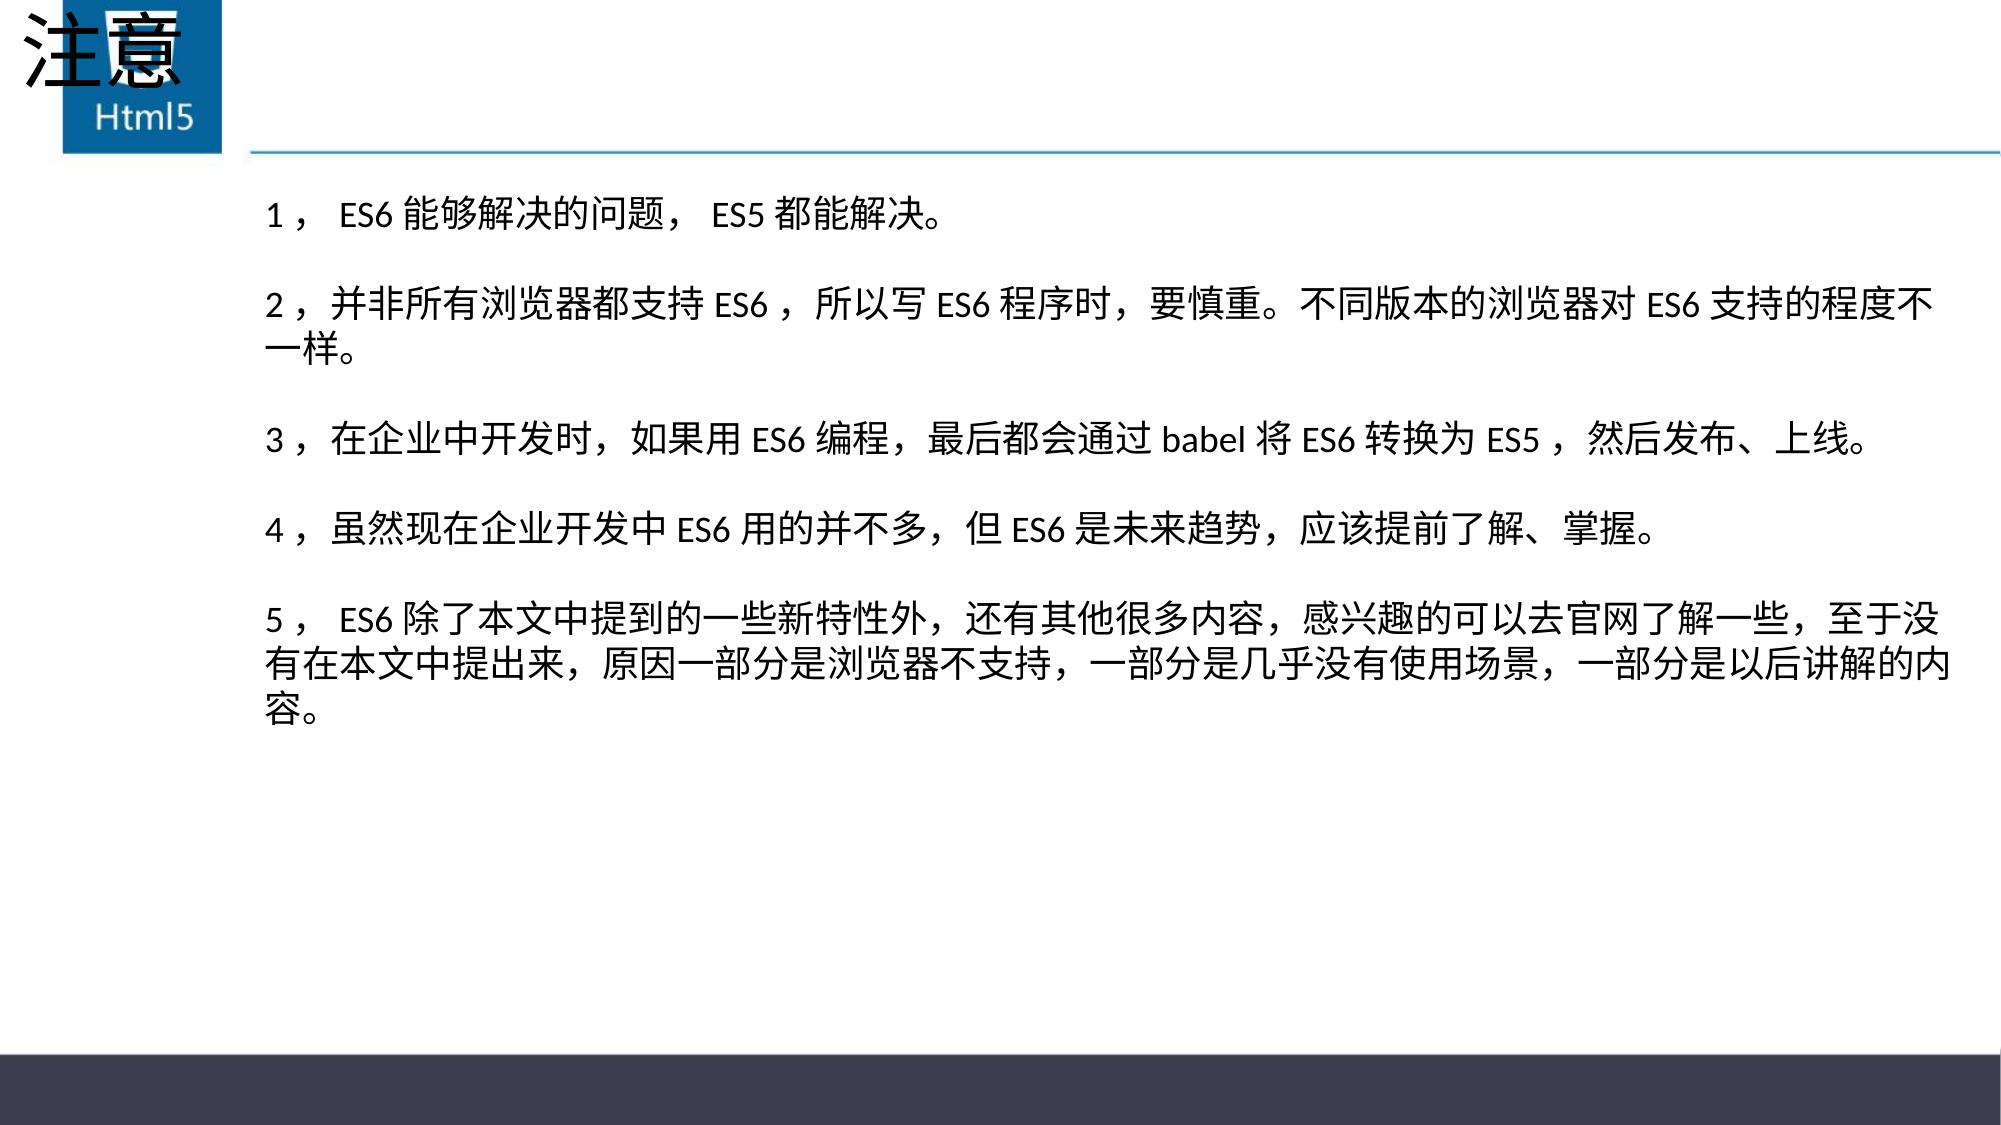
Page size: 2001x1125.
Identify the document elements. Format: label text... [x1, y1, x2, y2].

list 1，ES6能够解决的问题，ES5都能解决。 2，并非所有浏览器都支持ES6，所以写ES6程序时，要慎重。不同版本的浏览器对ES6支持的程度不一样。 3，在企业中开发时，如果用ES6编程，最后都会通过babel将ES6转换为ES5，然后发布、上线。 4，虽然现在企业开发中ES6用的并不多，但ES6是未来趋势，应该提前了解、掌握。 5，ES6除了本文中提到的一些新特性外，还有其他很多内容，感兴趣的可以去官网了解一些，至于没有在本文中提出来，原因一部分是浏览器不支持，一部分是几乎没有使用场景，一部分是以后讲解的内容。 [249, 182, 1978, 1025]
title 注意 [6, 3, 1997, 152]
picture [0, 0, 2001, 1125]
